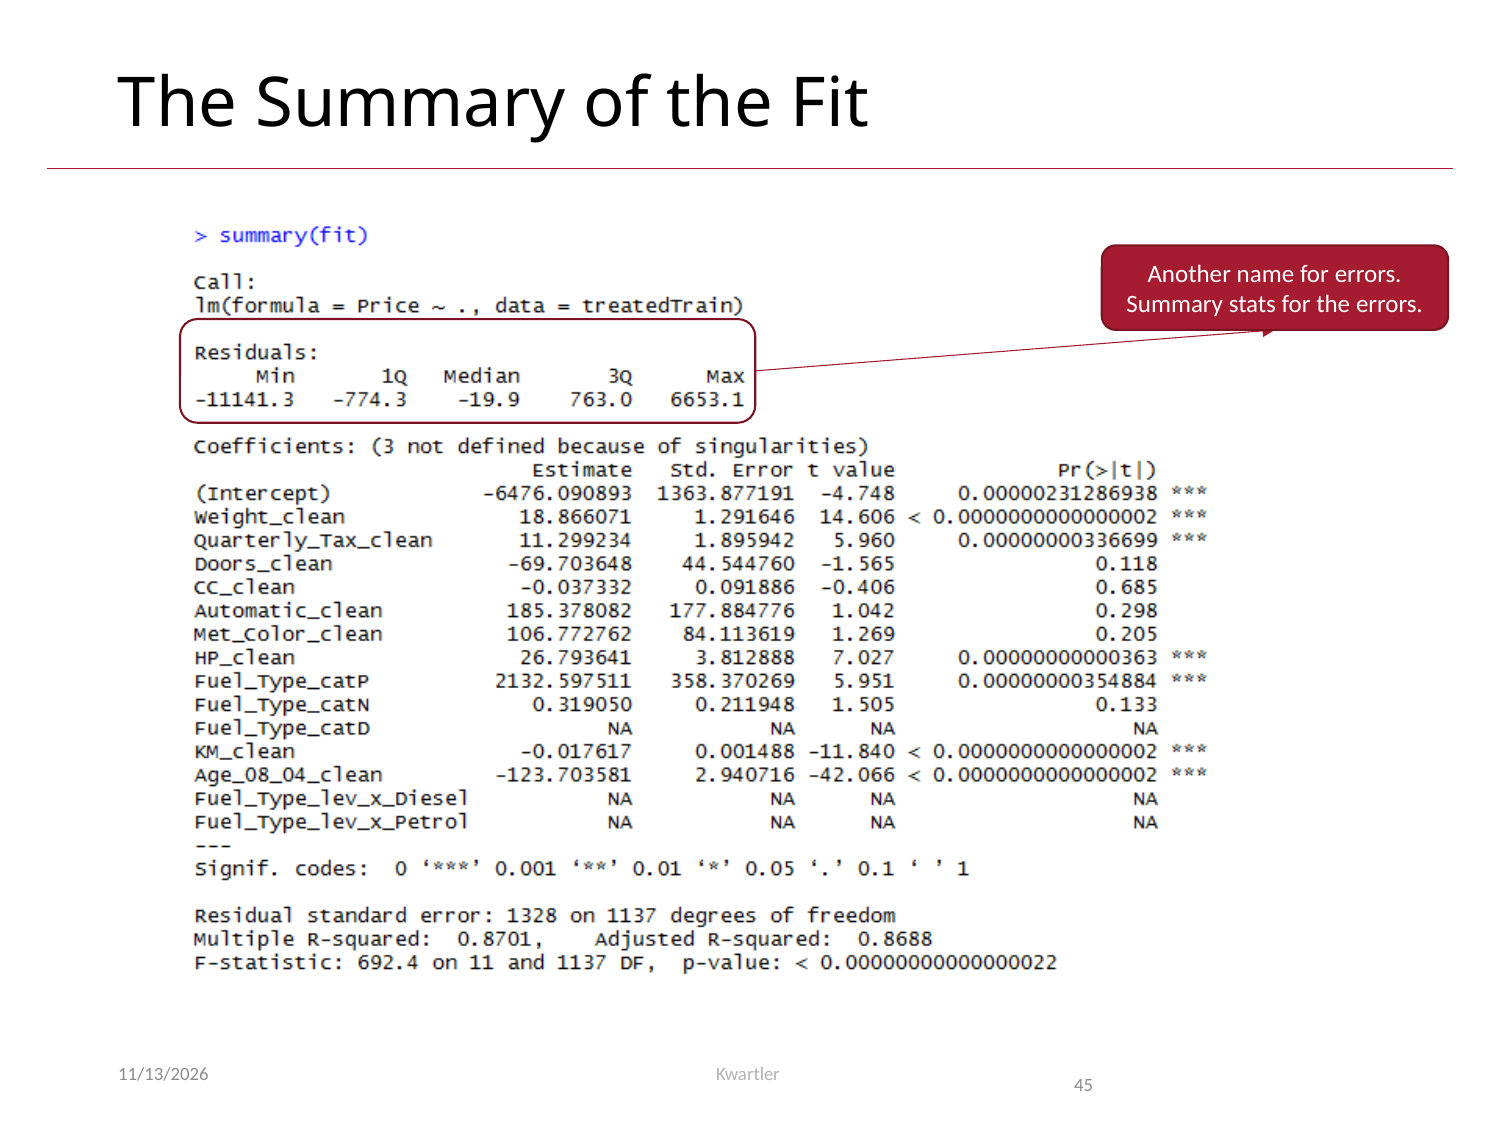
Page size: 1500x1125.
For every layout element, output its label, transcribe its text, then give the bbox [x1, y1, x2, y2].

text_box [178, 321, 187, 421]
text_box Another name for errors. Summary stats for the errors. [1224, 244, 1450, 331]
title The Summary of the Fit [103, 59, 1397, 157]
slide_number 45 [1059, 1042, 1200, 1103]
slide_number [103, 1042, 441, 1103]
picture [187, 222, 1224, 982]
footer Kwartler [496, 1042, 1004, 1103]
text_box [755, 329, 1275, 371]
